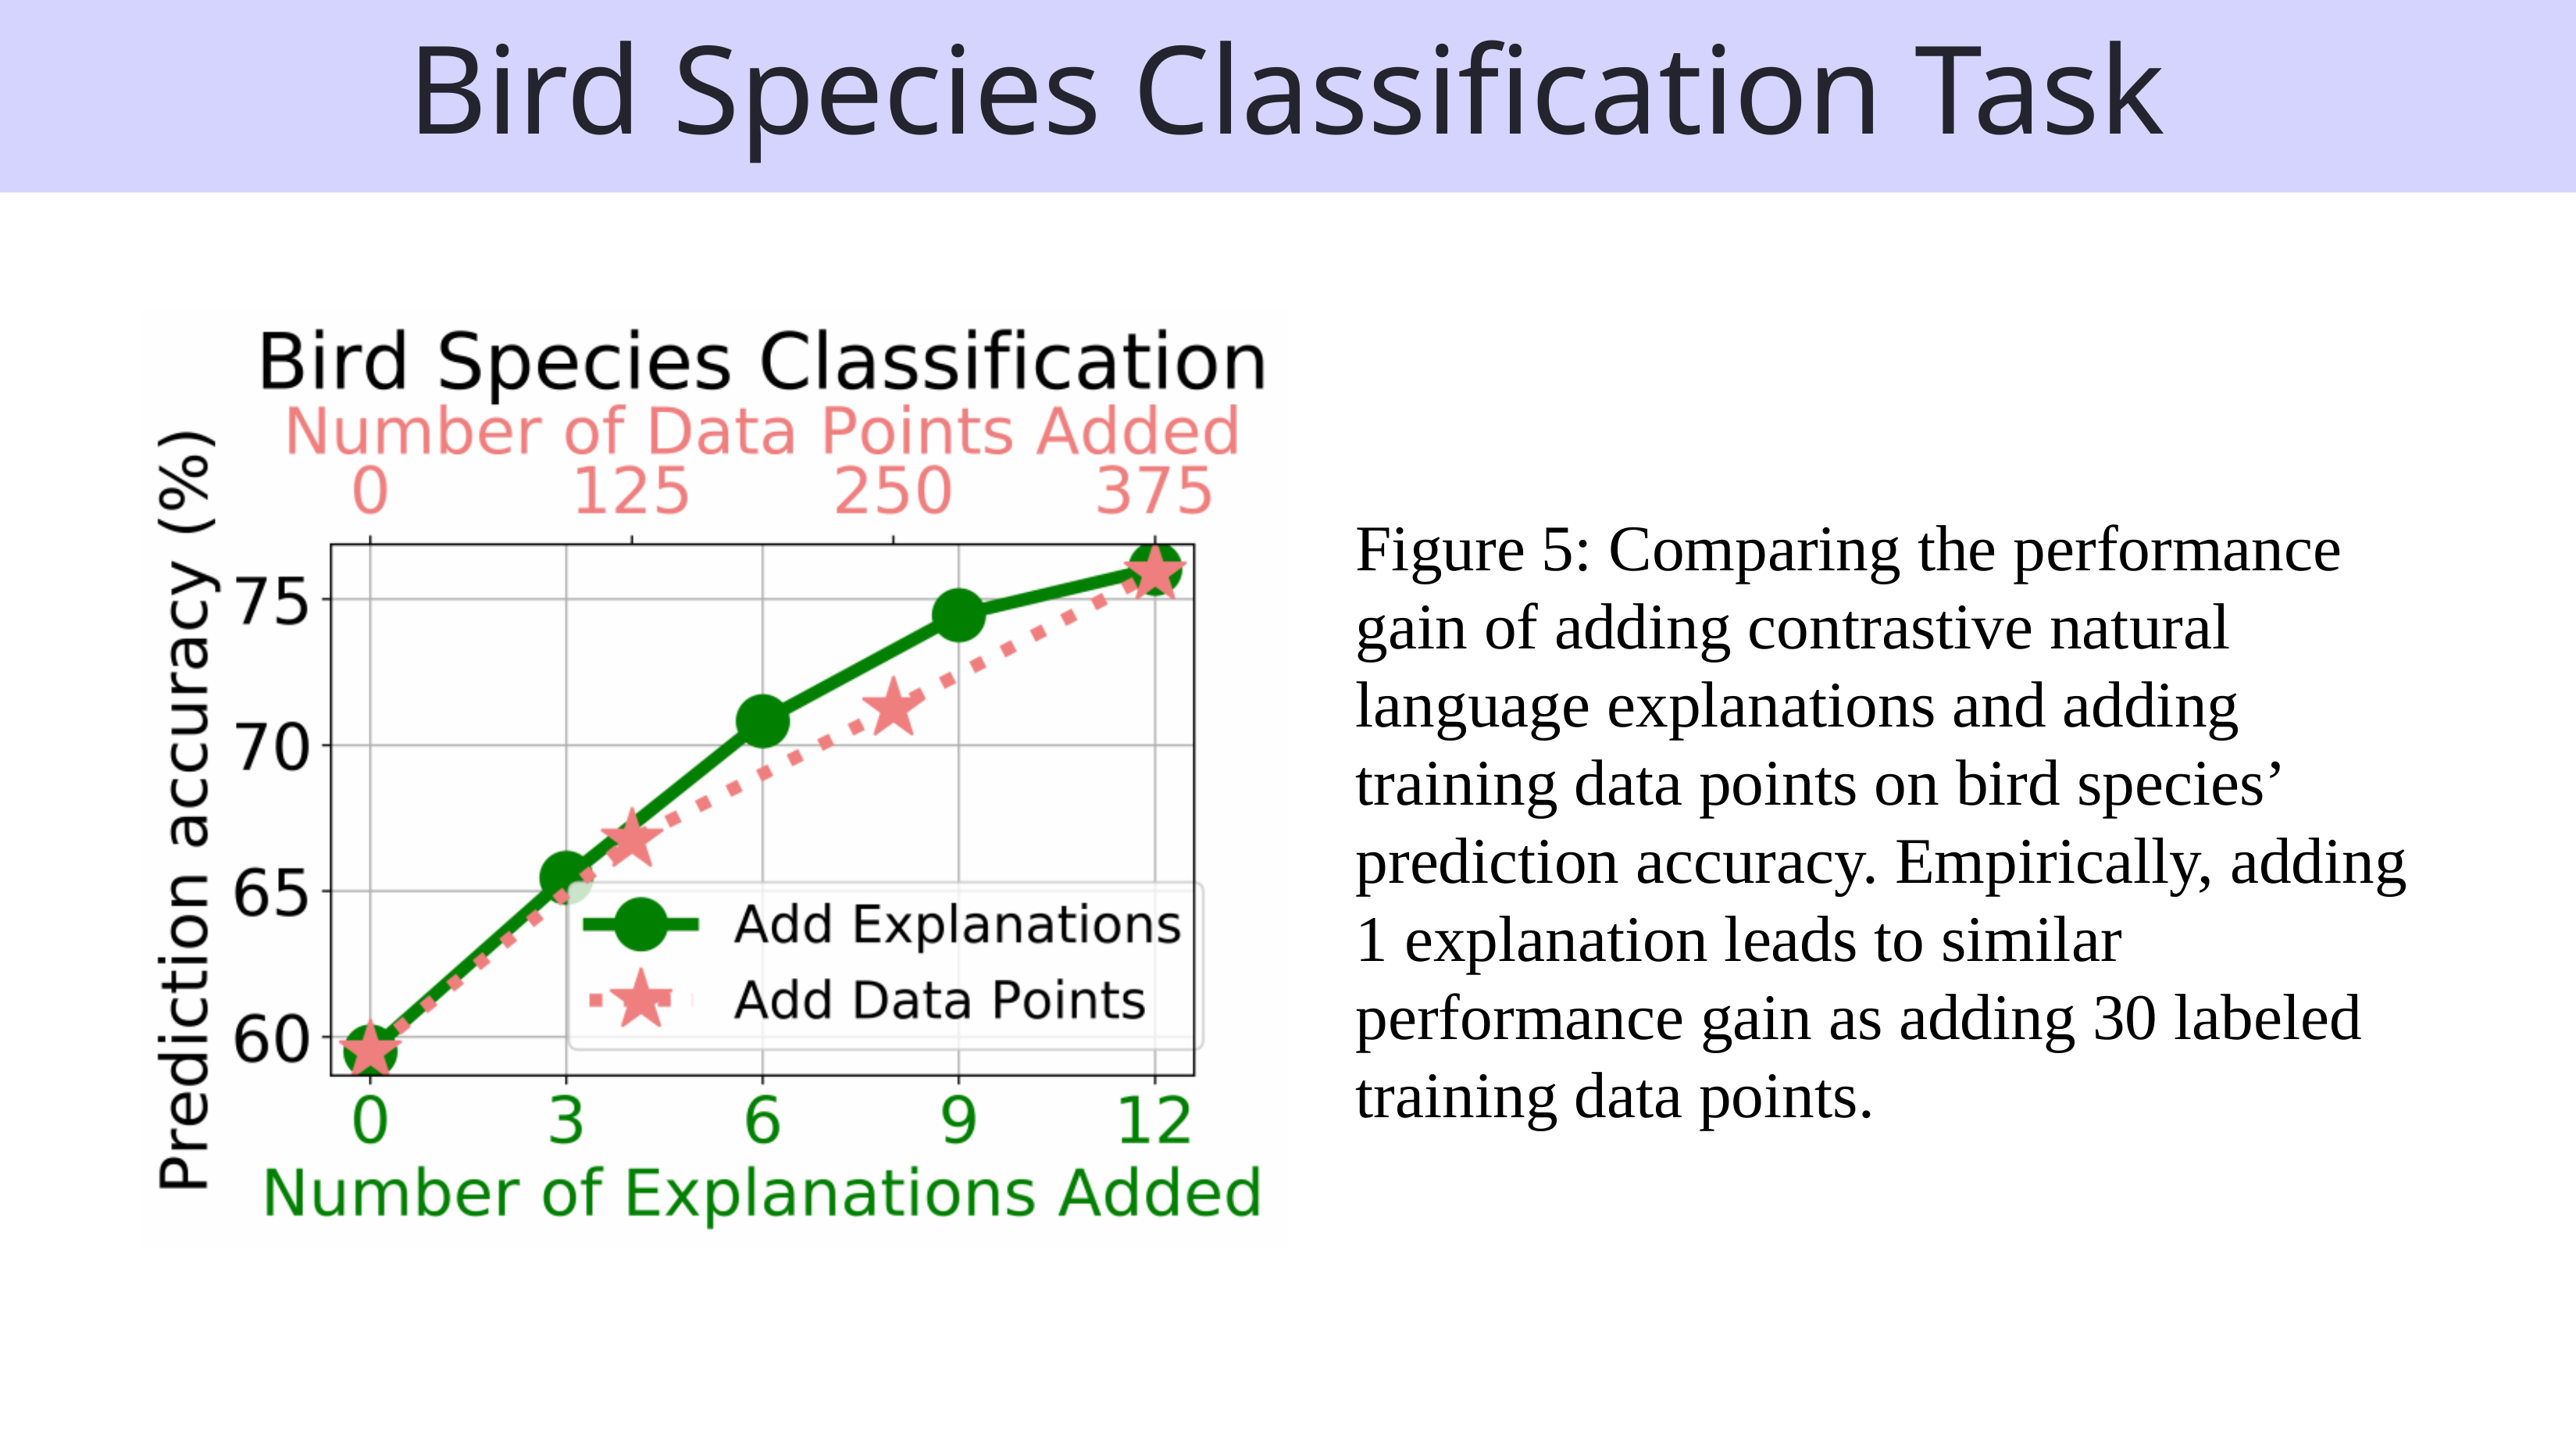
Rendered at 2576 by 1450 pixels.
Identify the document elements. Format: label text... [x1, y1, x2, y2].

picture [126, 295, 1345, 1273]
text_box Figure 5: Comparing the performance gain of adding contrastive natural language explanations and adding training data points on bird species’ prediction accuracy. Empirically, adding 1 explanation leads to similar performance gain as adding 30 labeled training data points. [1347, 500, 2448, 1137]
title Bird Species Classification Task [0, 11, 2576, 160]
